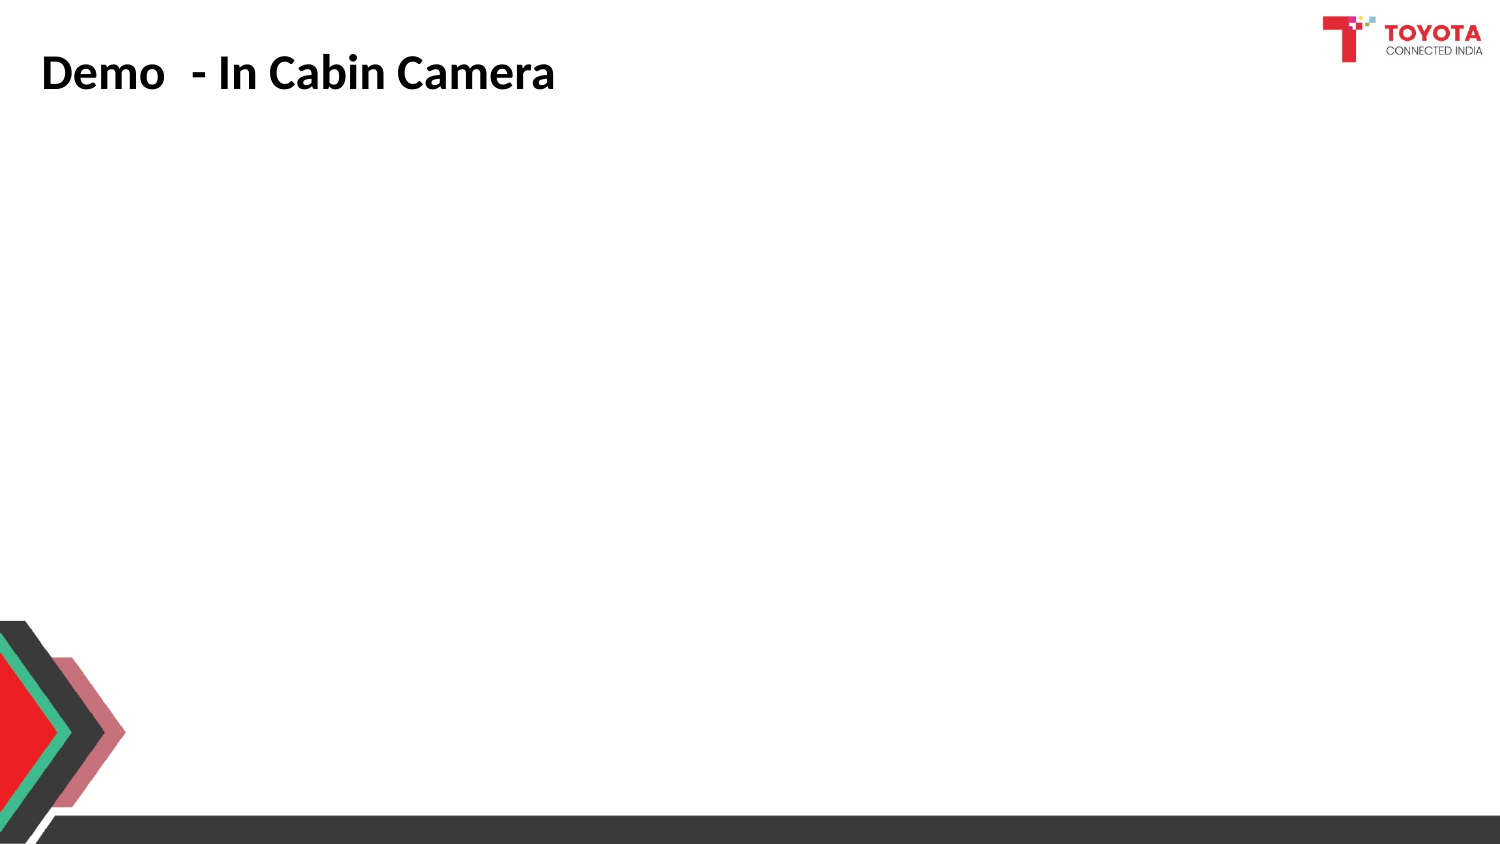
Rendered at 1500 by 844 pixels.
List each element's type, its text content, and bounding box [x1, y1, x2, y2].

text_box Demo - In Cabin Camera [26, 32, 1117, 107]
picture [0, 0, 1500, 844]
